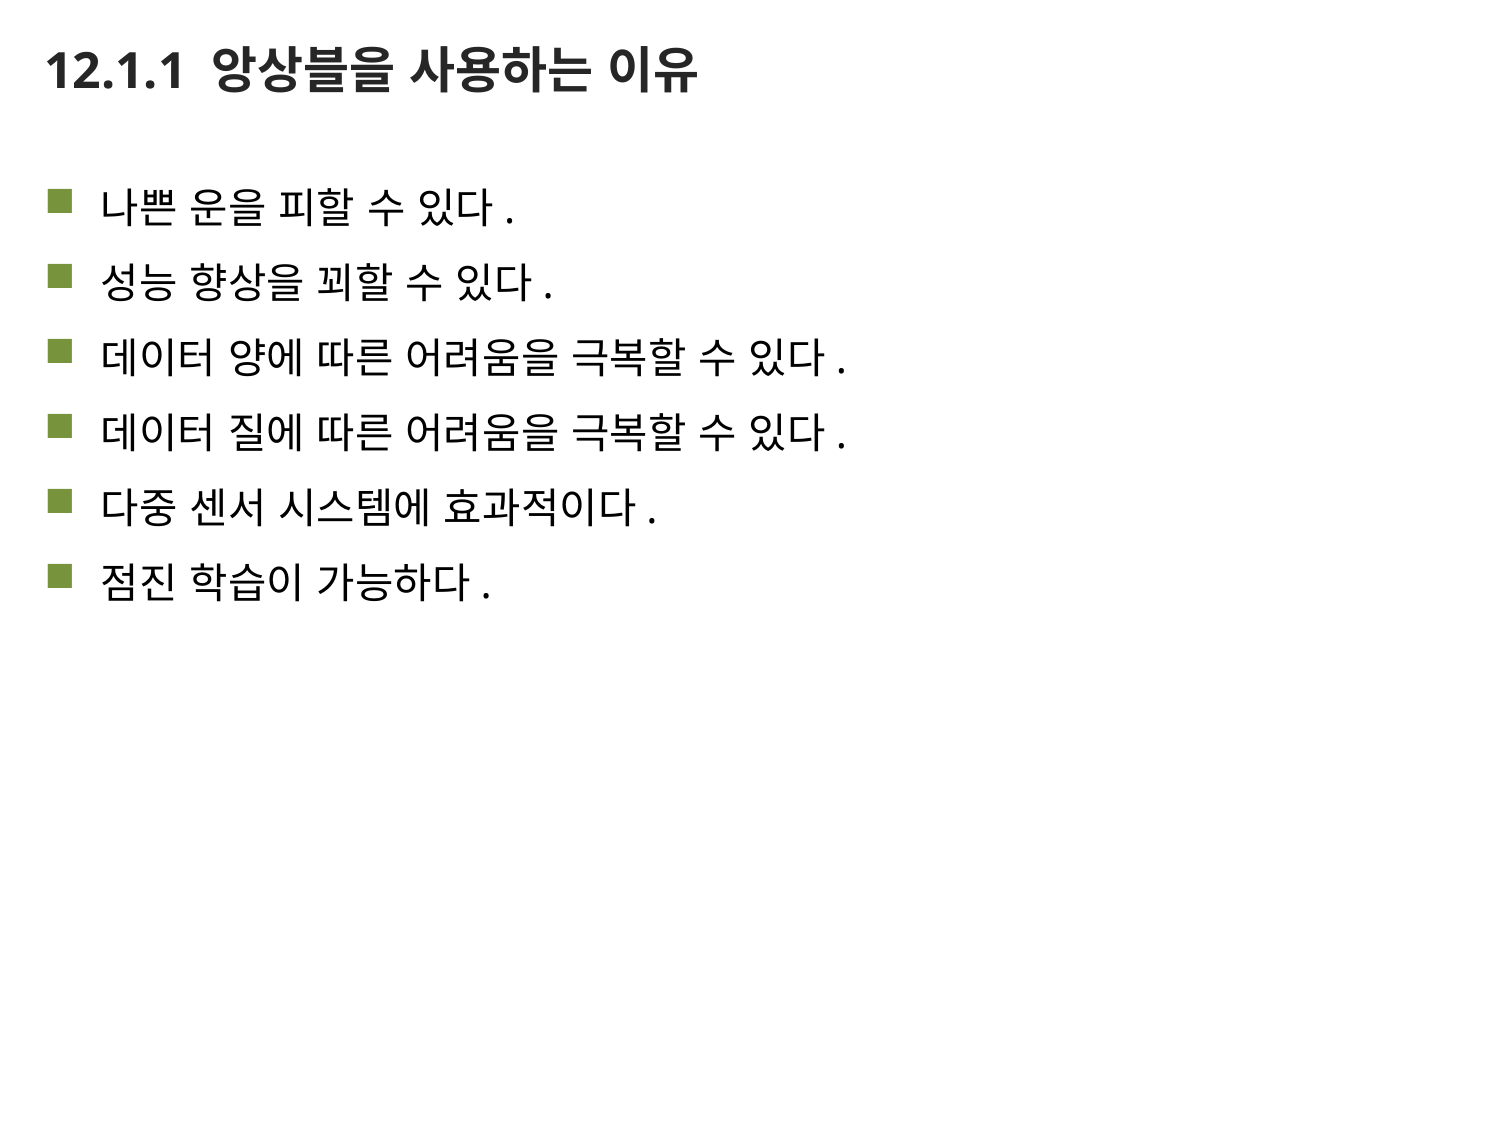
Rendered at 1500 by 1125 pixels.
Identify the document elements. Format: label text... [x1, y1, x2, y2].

list 나쁜 운을 피할 수 있다. 성능 향상을 꾀할 수 있다. 데이터 양에 따른 어려움을 극복할 수 있다. 데이터 질에 따른 어려움을 극복할 수 있다. 다중 센서 시스템에 효과적이다. 점진 학습이 가능하다. [29, 148, 1471, 1083]
title 12.1.1 앙상블을 사용하는 이유 [29, 23, 1448, 114]
